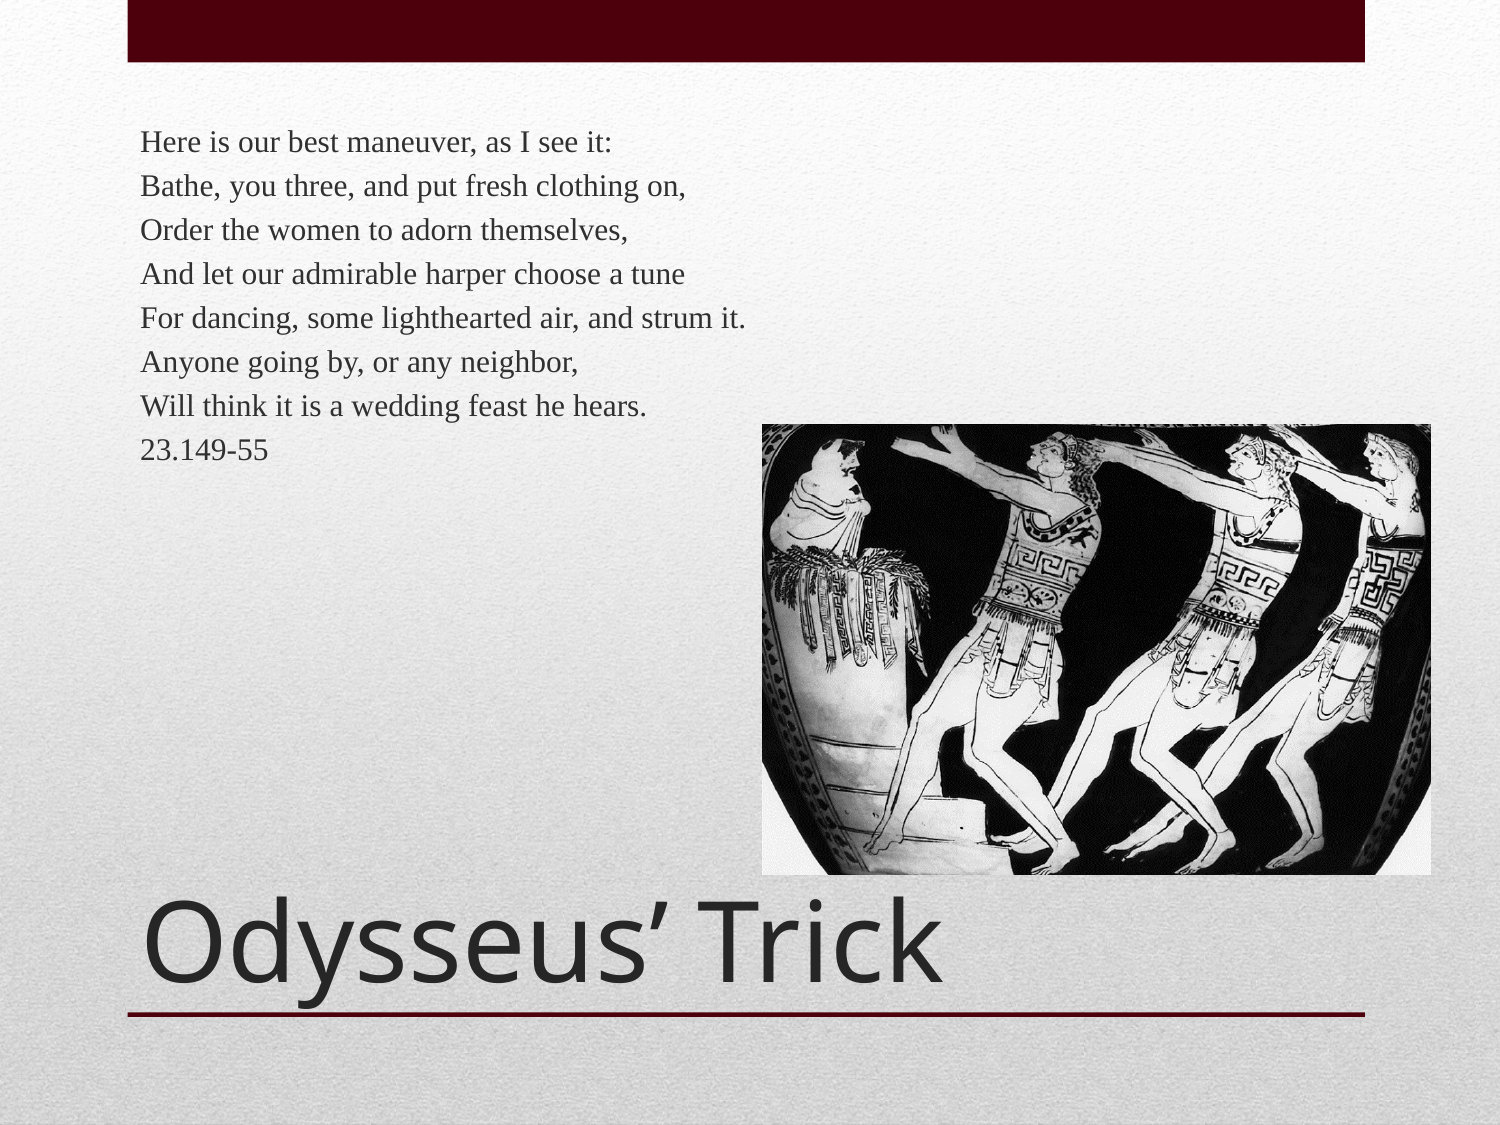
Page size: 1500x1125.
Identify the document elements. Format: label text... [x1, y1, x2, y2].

list Here is our best maneuver, as I see it: Bathe, you three, and put fresh clothing on, Order the women to adorn themselves, And let our admirable harper choose a tune For dancing, some lighthearted air, and strum it. Anyone going by, or any neighbor, Will think it is a wedding feast he hears. 23.149-55 [125, 112, 1363, 475]
picture [761, 424, 1431, 876]
title Odysseus’ Trick [125, 750, 1238, 1013]
